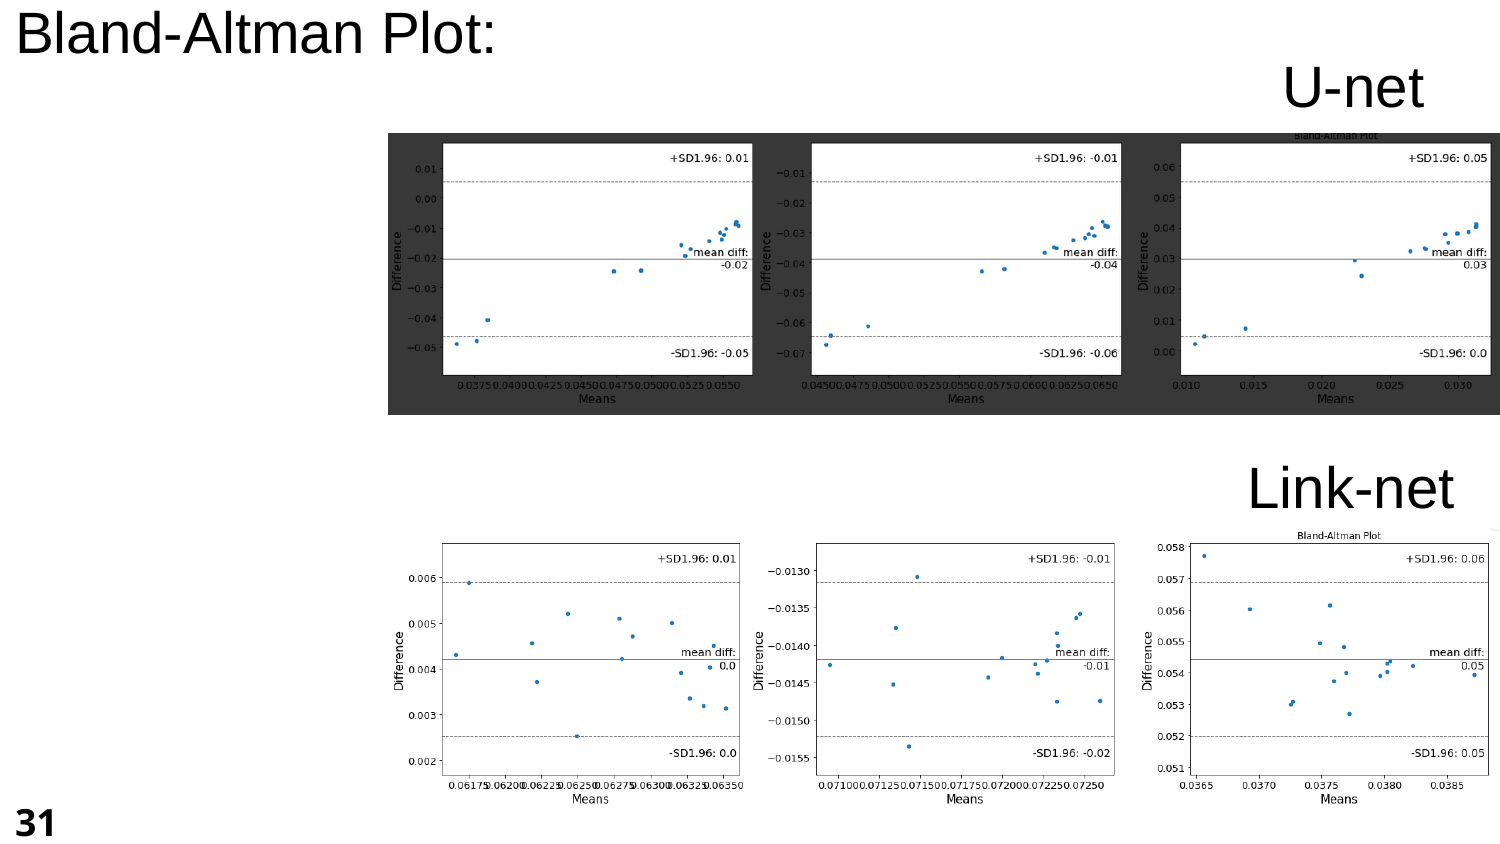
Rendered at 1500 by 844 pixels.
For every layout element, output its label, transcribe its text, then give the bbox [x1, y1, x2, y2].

picture [388, 132, 1500, 415]
picture [388, 528, 1500, 817]
text_box Bland-Altman Plot: [0, 0, 868, 119]
text_box 31 [0, 784, 93, 830]
title U-net [1267, 33, 1500, 128]
title Link-net [1232, 434, 1488, 527]
